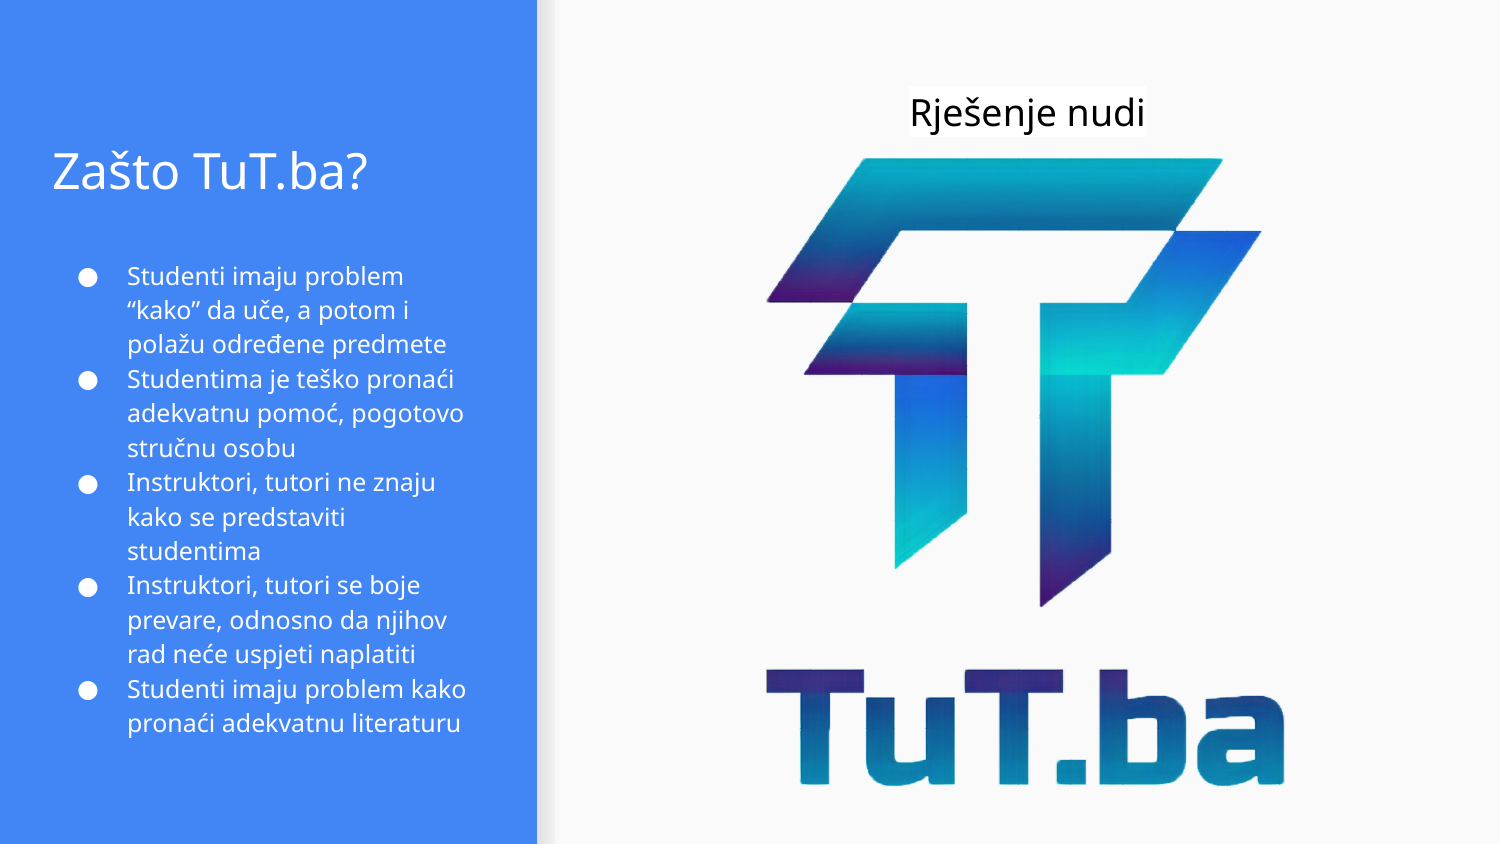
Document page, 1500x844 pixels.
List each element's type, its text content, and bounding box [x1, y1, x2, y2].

title Zašto TuT.ba? [37, 58, 498, 216]
list Studenti imaju problem “kako” da uče, a potom i polažu određene predmete Studentima je teško pronaći adekvatnu pomoć, pogotovo stručnu osobu Instruktori, tutori ne znaju kako se predstaviti studentima Instruktori, tutori se boje prevare, odnosno da njihov rad neće uspjeti naplatiti Studenti imaju problem kako pronaći adekvatnu literaturu [37, 240, 498, 760]
text_box Rješenje nudi [797, 73, 1258, 147]
picture [758, 148, 1298, 794]
